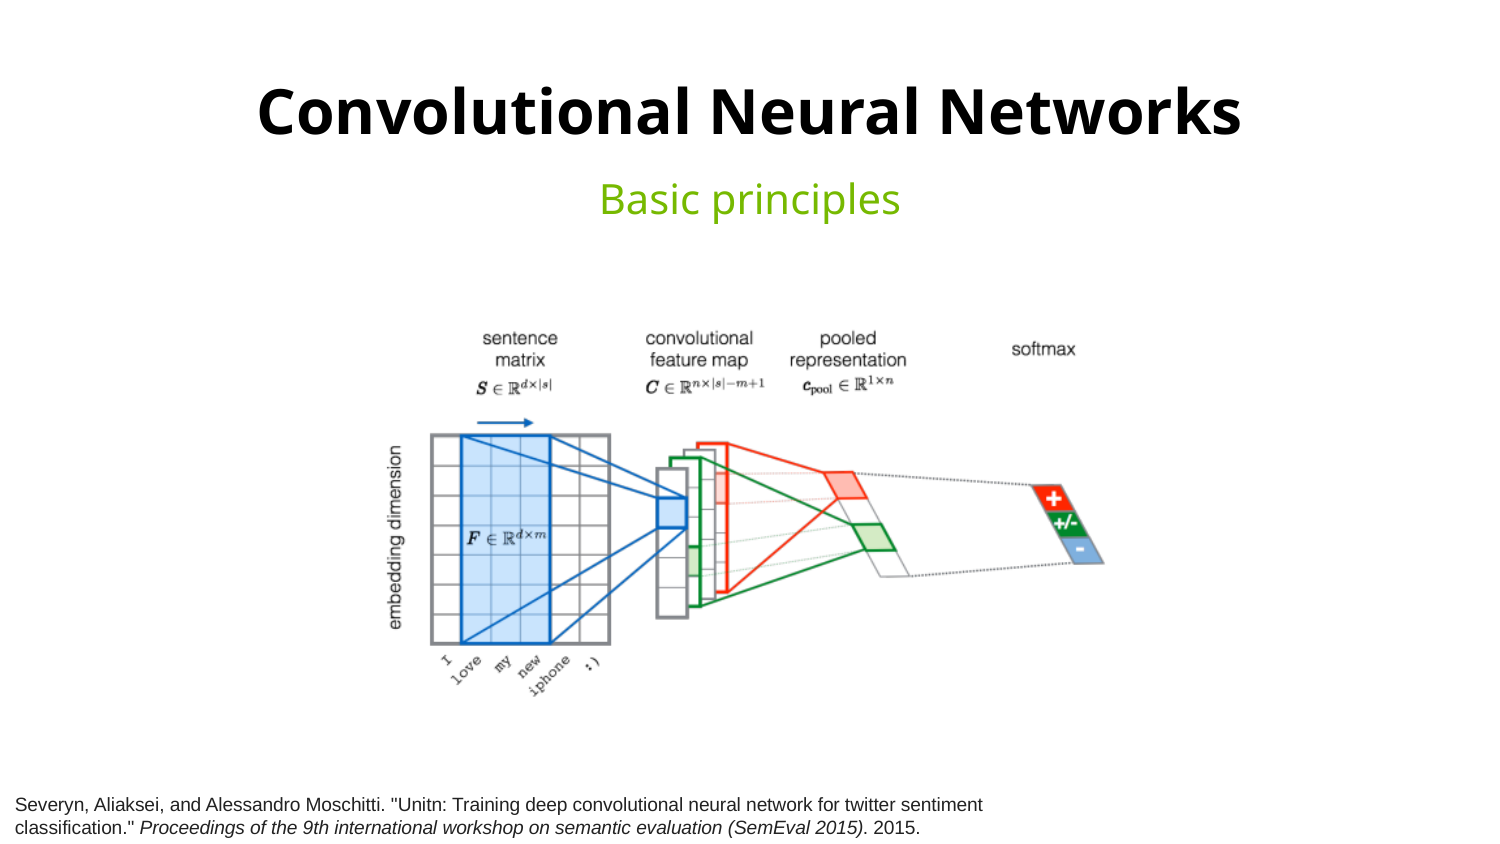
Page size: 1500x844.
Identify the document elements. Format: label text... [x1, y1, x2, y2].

text_box Severyn, Aliaksei, and Alessandro Moschitti. "Unitn: Training deep convolutional neural network for twitter sentiment classification." Proceedings of the 9th international workshop on semantic evaluation (SemEval 2015). 2015. [0, 783, 1168, 844]
picture [338, 304, 1162, 719]
title Convolutional Neural Networks [103, 0, 1397, 164]
text_box Basic principles [68, 172, 1432, 244]
